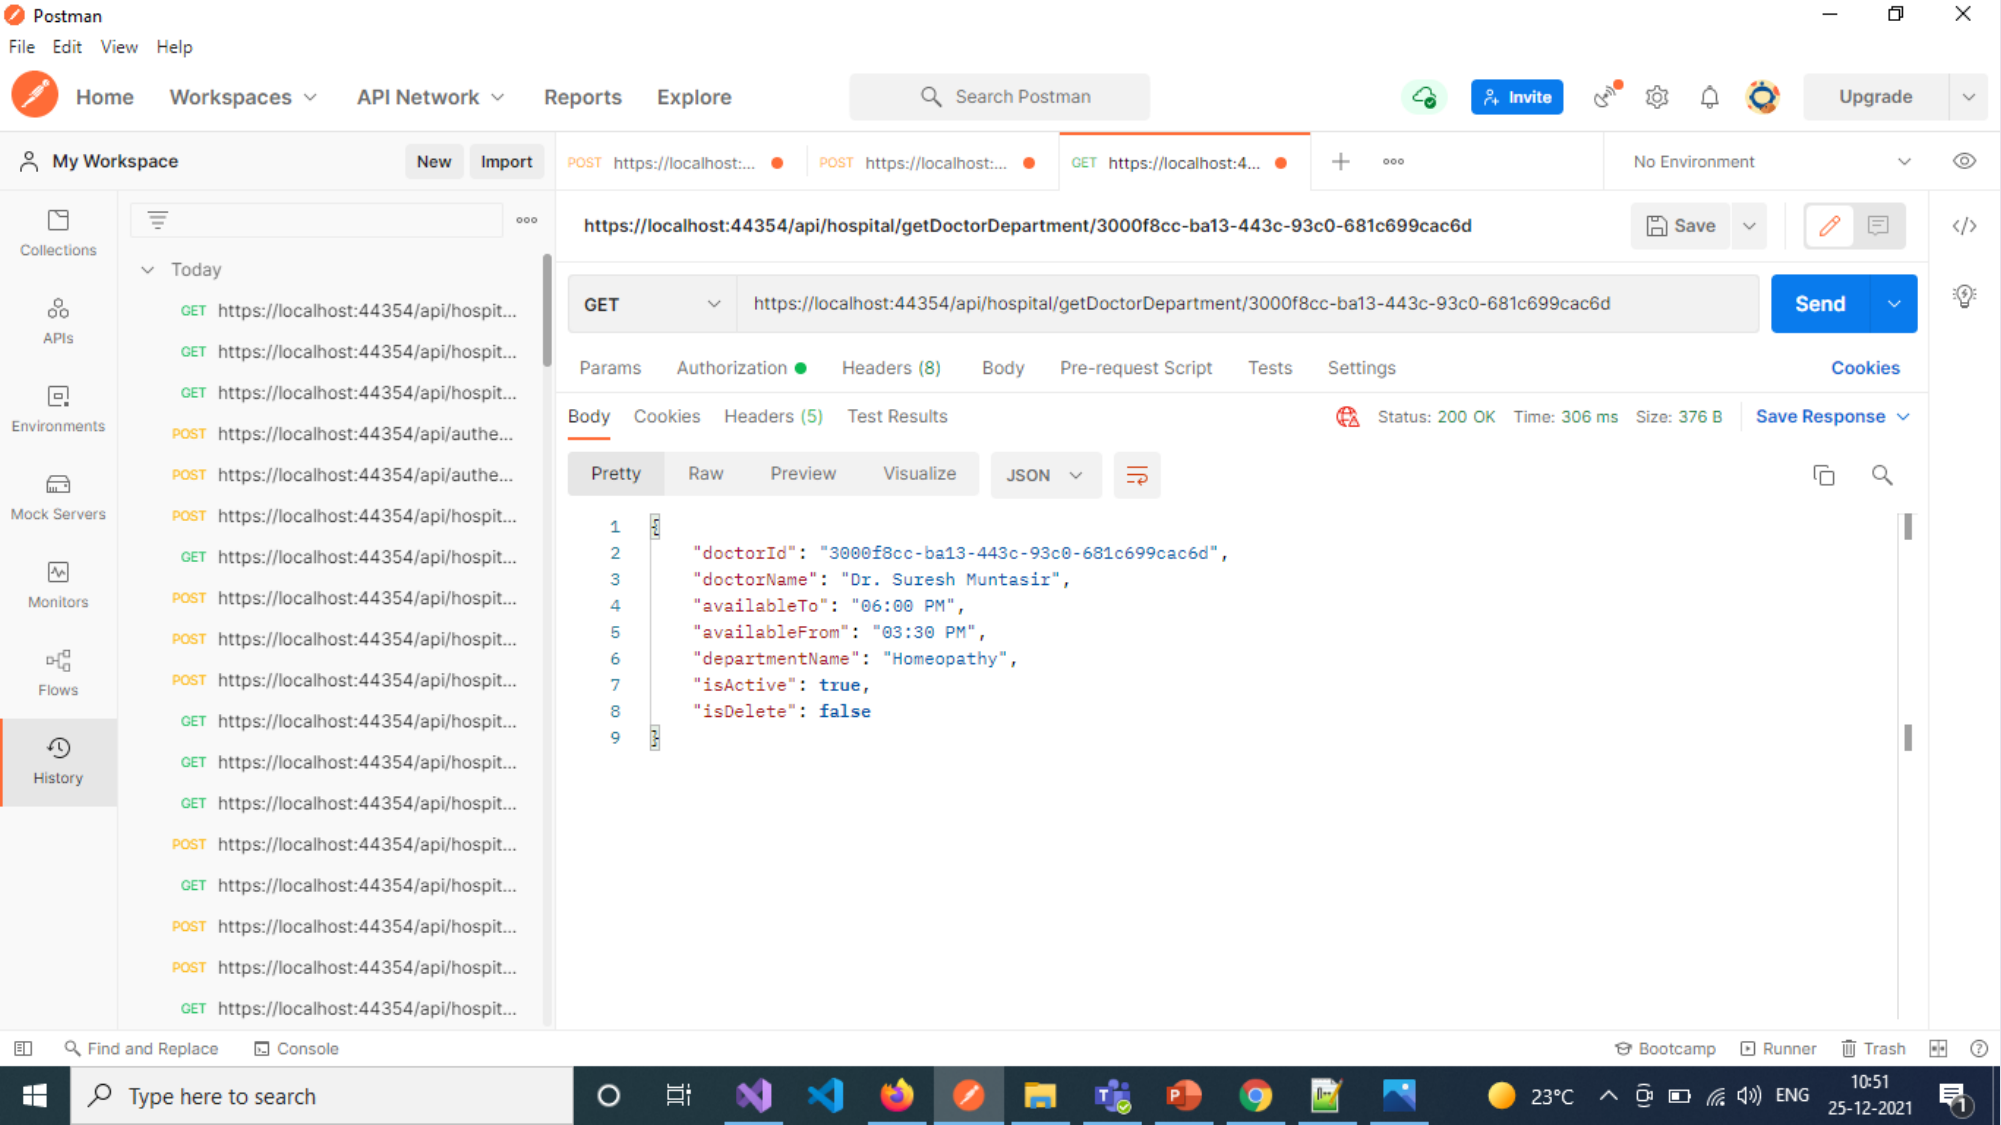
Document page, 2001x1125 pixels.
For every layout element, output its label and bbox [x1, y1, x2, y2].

list [0, 0, 2000, 1125]
